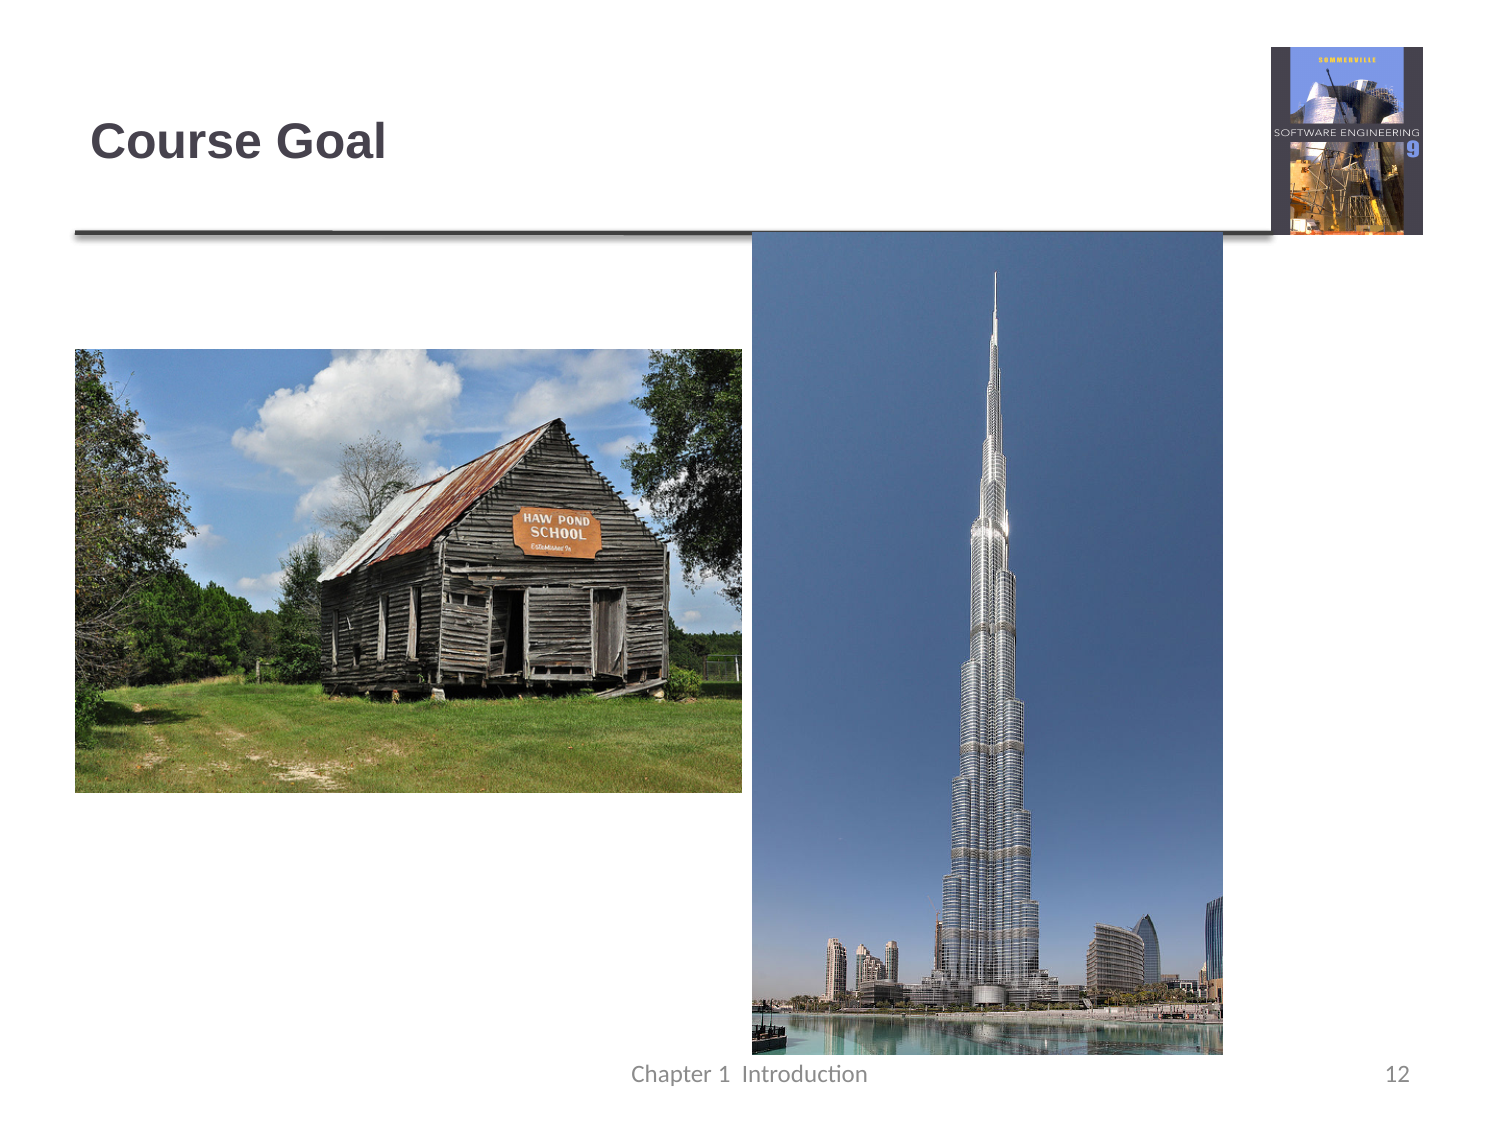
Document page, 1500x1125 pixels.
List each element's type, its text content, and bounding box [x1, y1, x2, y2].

slide_number 12 [1074, 1042, 1425, 1103]
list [752, 232, 1223, 1055]
picture [74, 349, 743, 794]
title Course Goal [74, 44, 1272, 233]
footer Chapter 1 Introduction [512, 1042, 988, 1103]
picture [1272, 47, 1423, 235]
